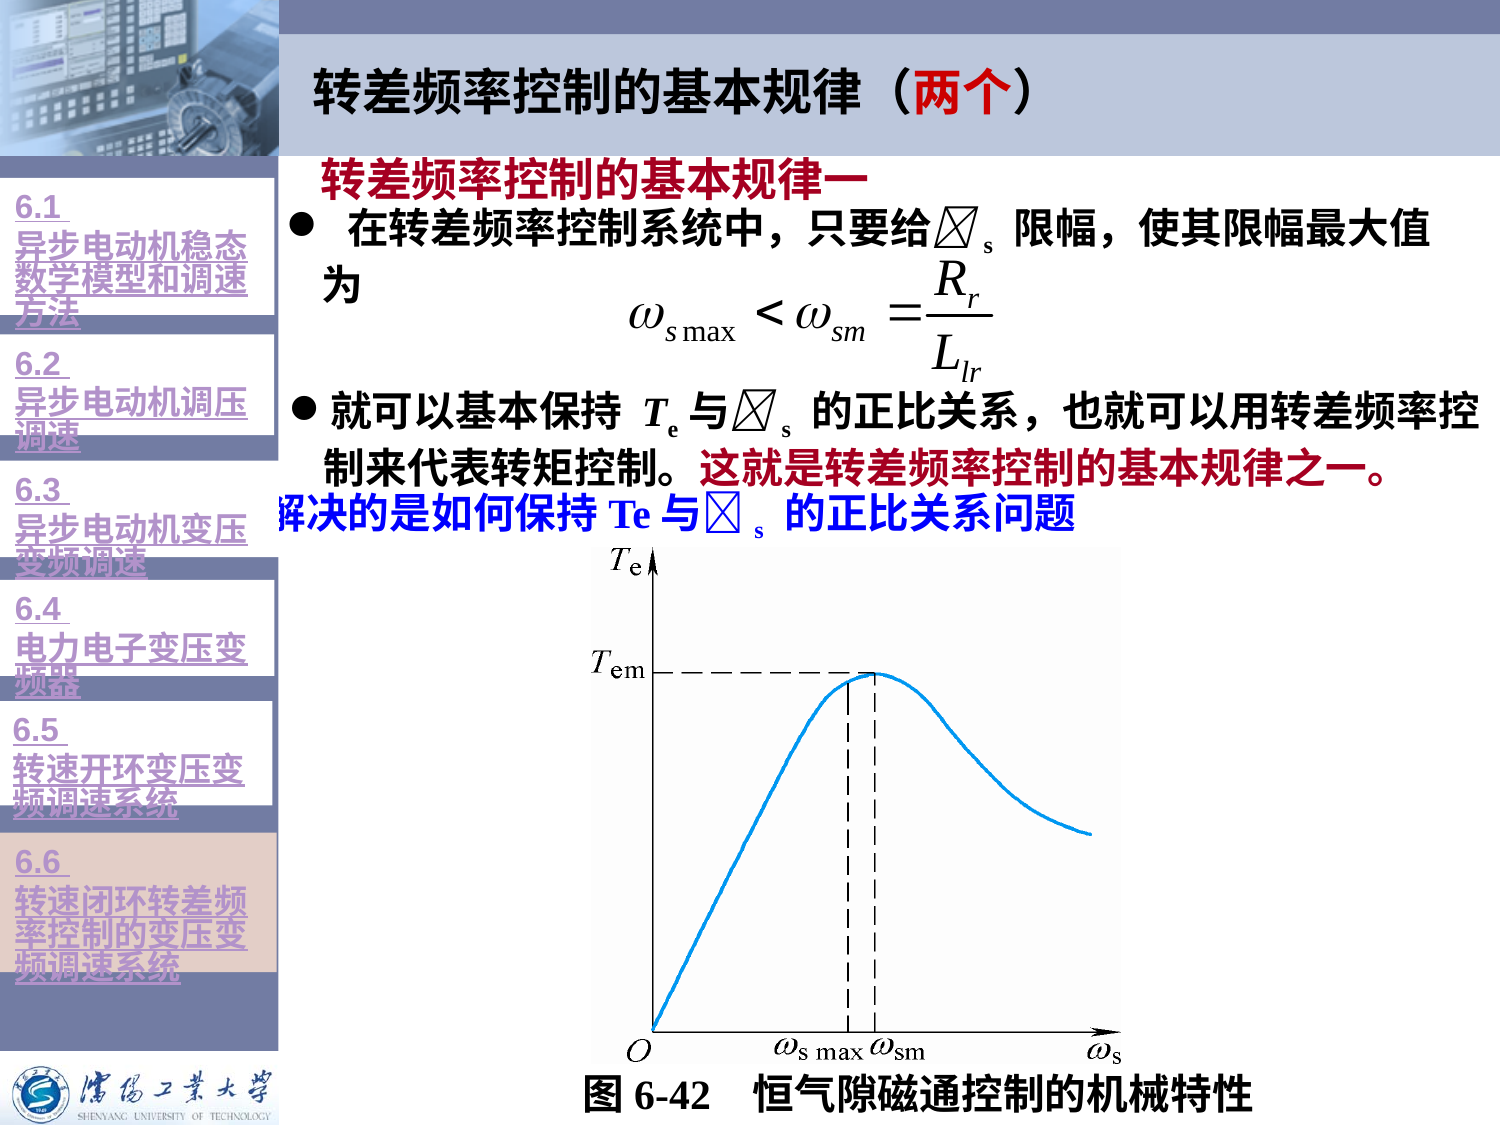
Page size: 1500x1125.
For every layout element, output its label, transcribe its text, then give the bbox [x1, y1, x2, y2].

text_box 6.4 电力电子变压变频器 [0, 579, 275, 676]
text_box 转差频率控制的基本规律一 [305, 149, 885, 214]
title 转差频率控制的基本规律（两个） [312, 33, 1500, 156]
text_box 6.3 异步电动机变压变频调速 [0, 460, 279, 558]
text_box 在转差频率控制系统中，只要给s 限幅，使其限幅最大值为 [271, 194, 1473, 316]
picture [591, 546, 1122, 1065]
text_box 6.6 转速闭环转差频率控制的变压变频调速系统 [0, 832, 277, 973]
text_box 解决的是如何保持Te与s 的正比关系问题 [279, 479, 1092, 546]
text_box 6.2 异步电动机调压调速 [0, 334, 275, 436]
text_box 6.5 转速开环变压变频调速系统 [0, 701, 273, 806]
picture [0, 1, 279, 156]
text_box 6.1 异步电动机稳态数学模型和调速方法 [0, 177, 275, 315]
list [620, 245, 1005, 395]
text_box 就可以基本保持 Te与s 的正比关系，也就可以用转差频率控制来代表转矩控制。这就是转差频率控制的基本规律之一。 [273, 377, 1500, 500]
picture [0, 1051, 279, 1125]
text_box 图6-42 恒气隙磁通控制的机械特性 [567, 1060, 1288, 1125]
